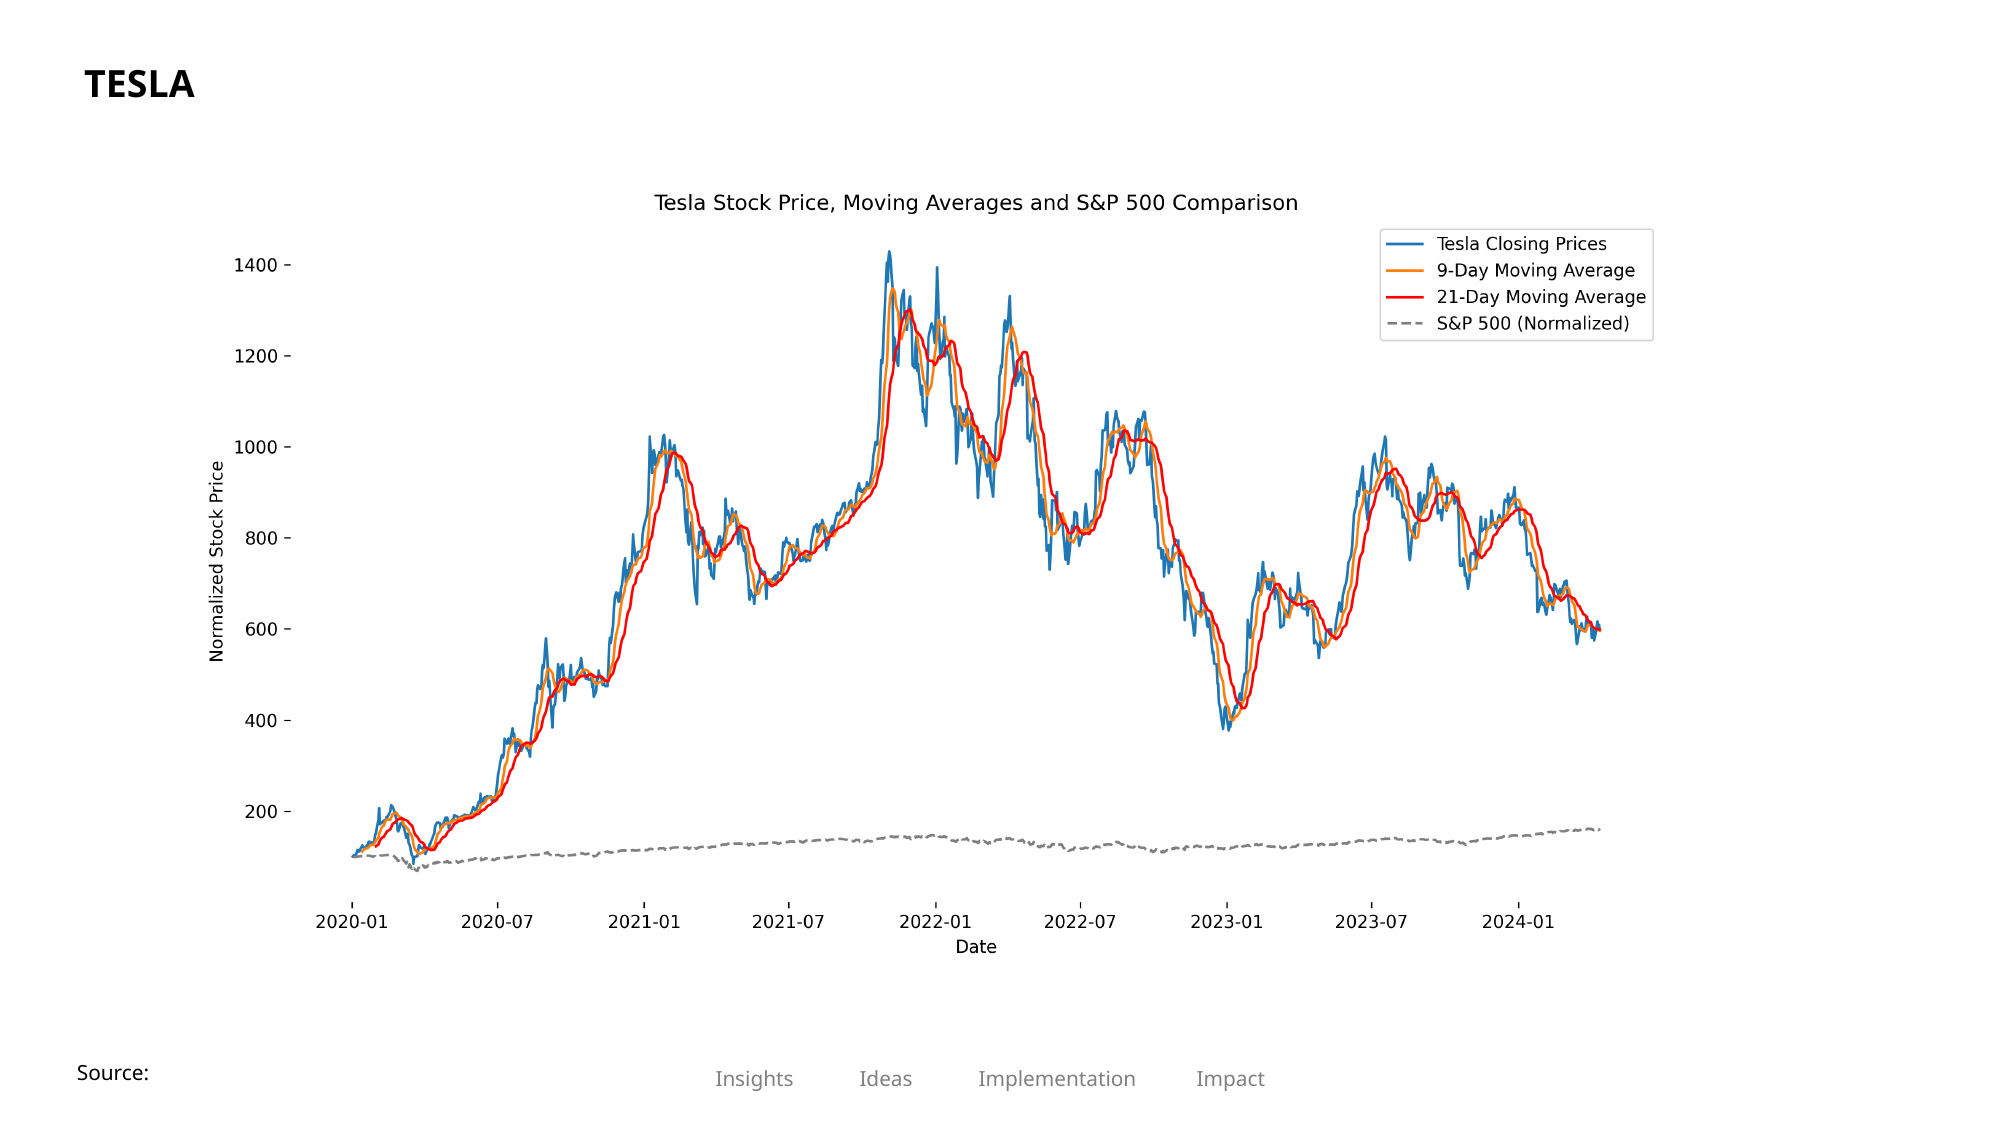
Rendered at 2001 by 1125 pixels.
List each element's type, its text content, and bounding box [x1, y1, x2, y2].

picture [68, 113, 1839, 1000]
text_box TESLA [69, 52, 1071, 113]
